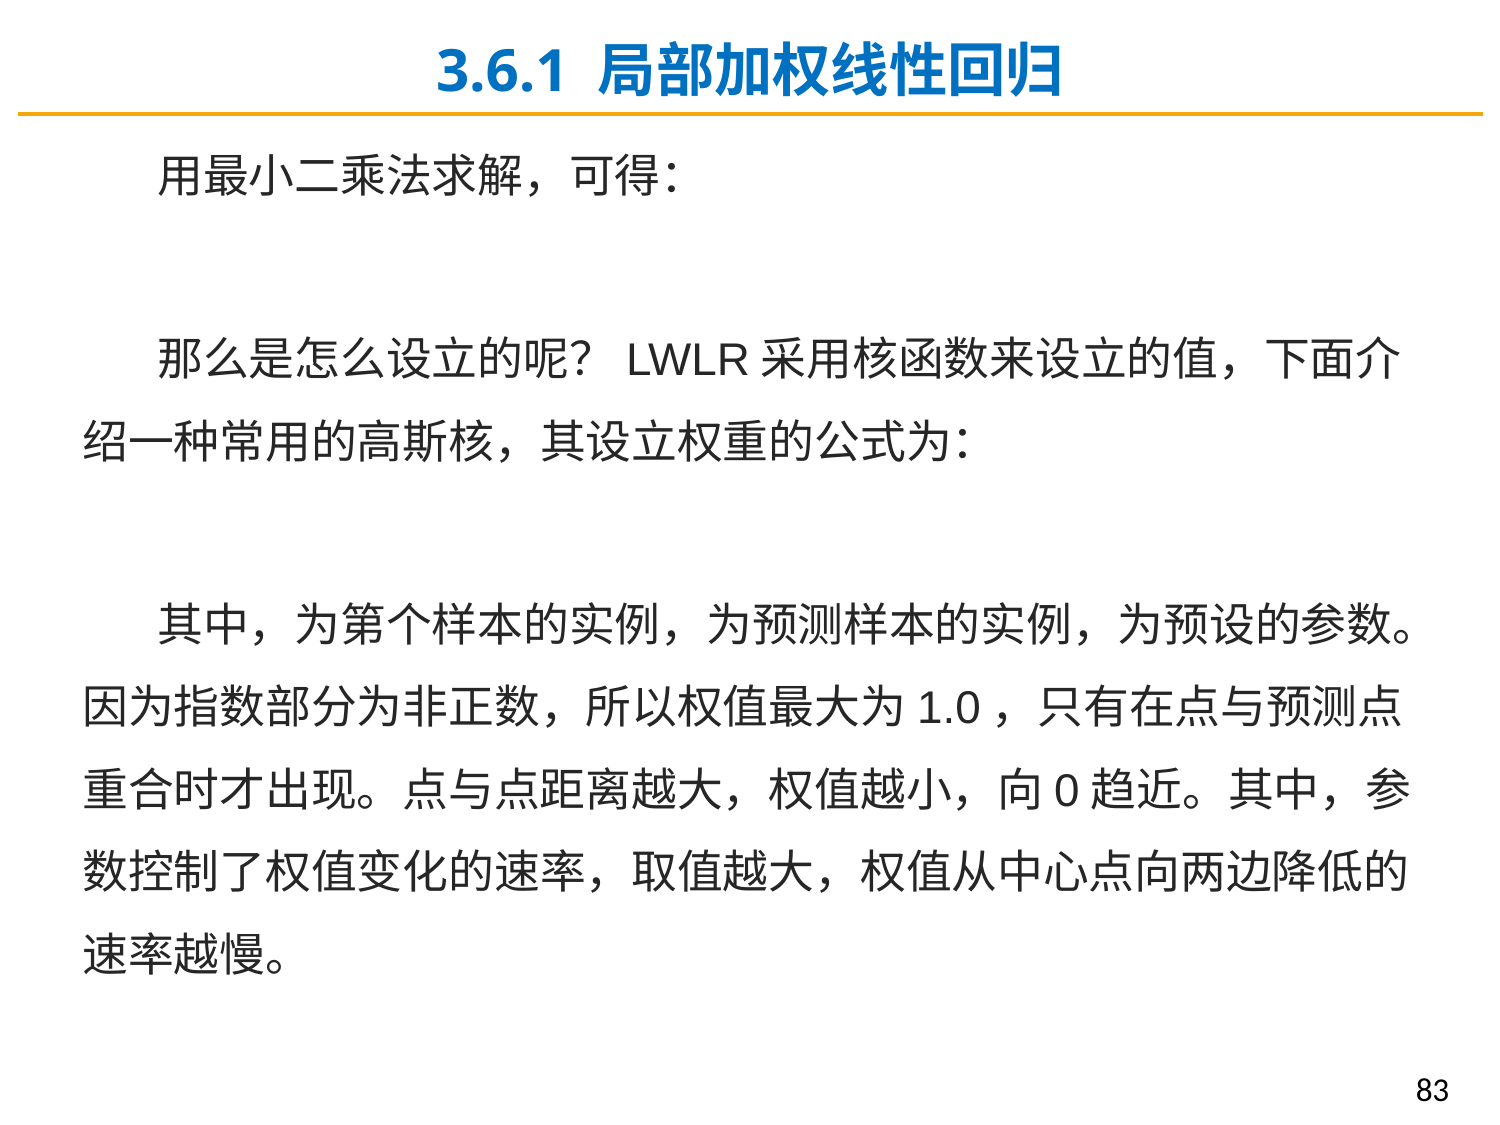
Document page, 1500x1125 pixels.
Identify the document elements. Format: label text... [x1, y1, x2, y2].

text_box 3.6.1 局部加权线性回归 [0, 25, 1500, 111]
text_box 83 [1114, 1060, 1465, 1106]
